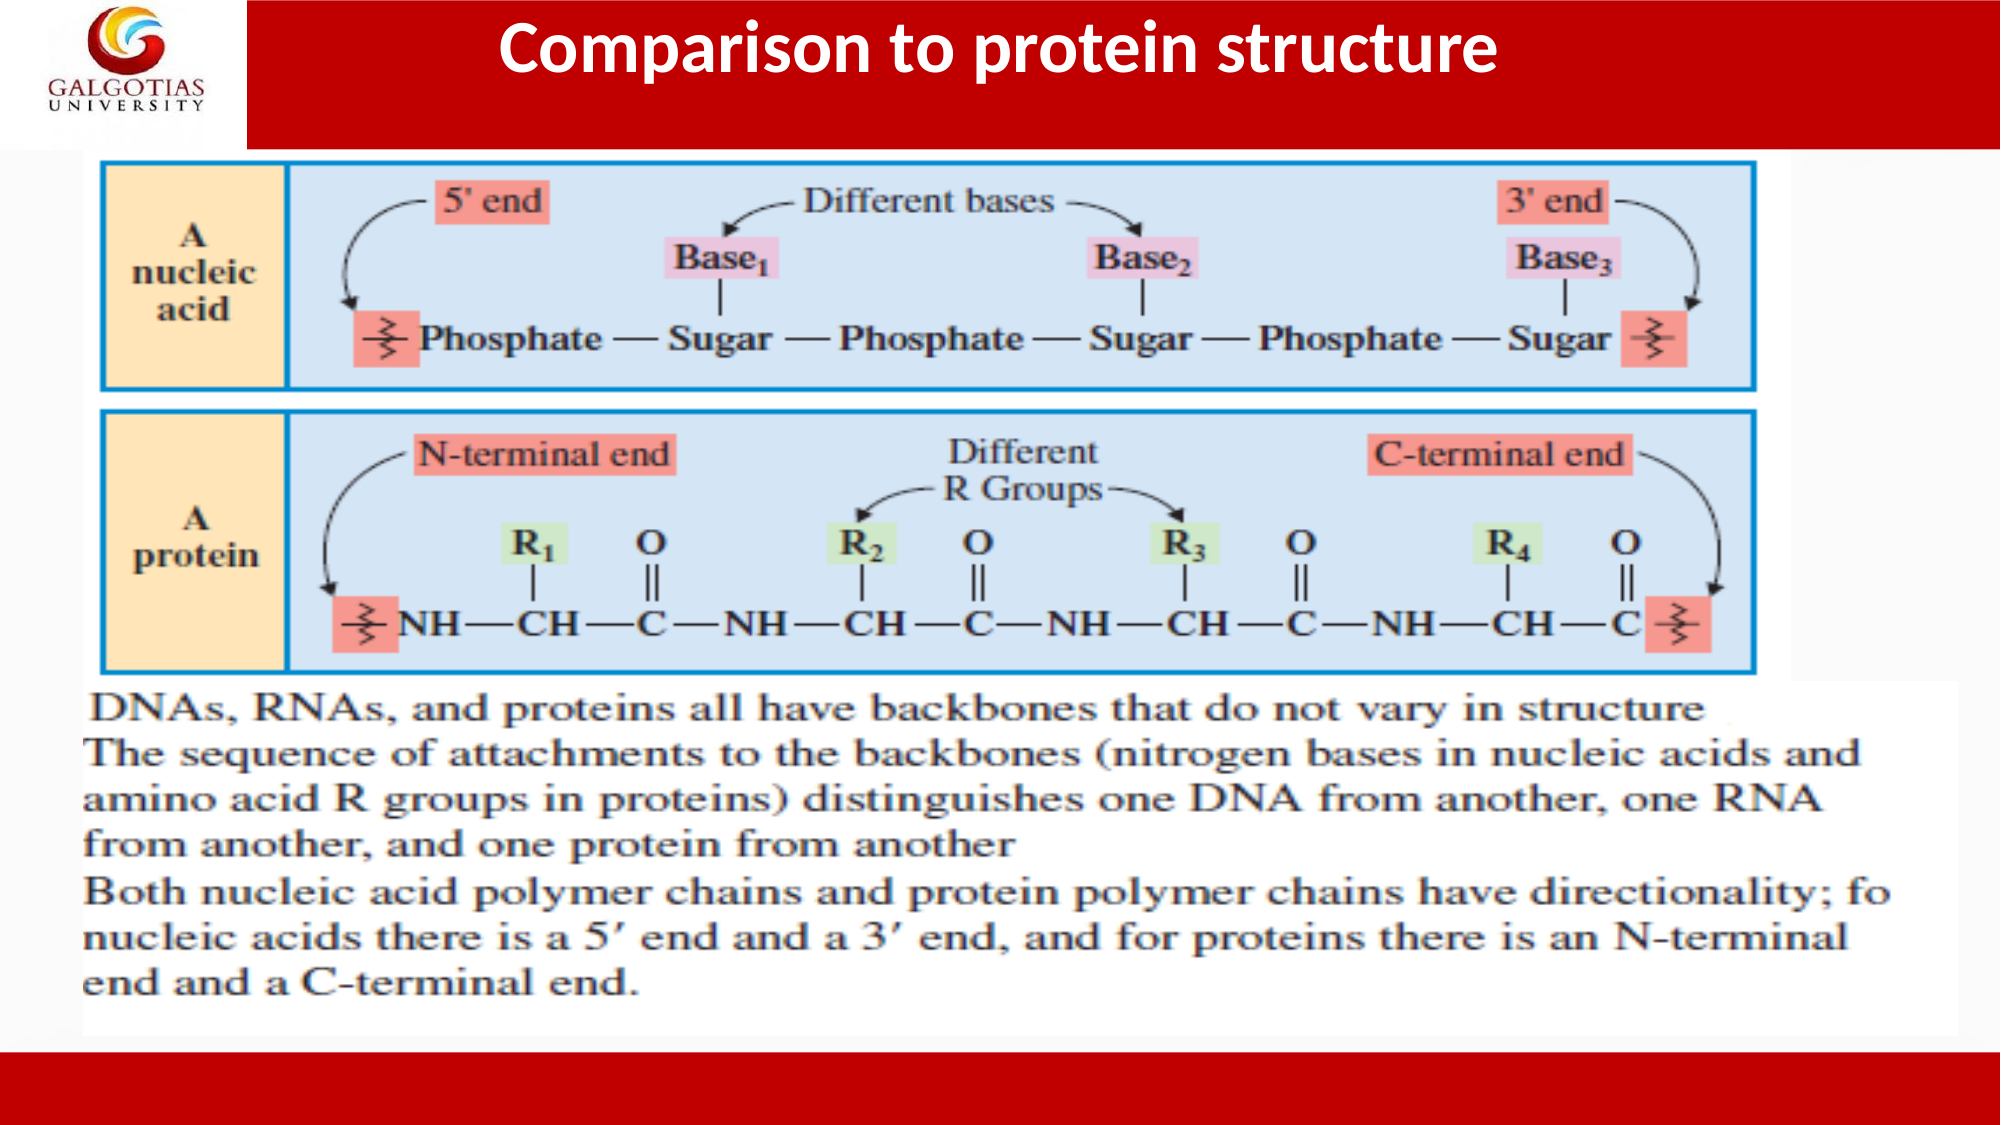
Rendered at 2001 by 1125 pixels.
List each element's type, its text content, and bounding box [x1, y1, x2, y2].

text_box [0, 1052, 2000, 1125]
picture [0, 0, 1958, 1036]
text_box Comparison to protein structure [247, 0, 2000, 150]
